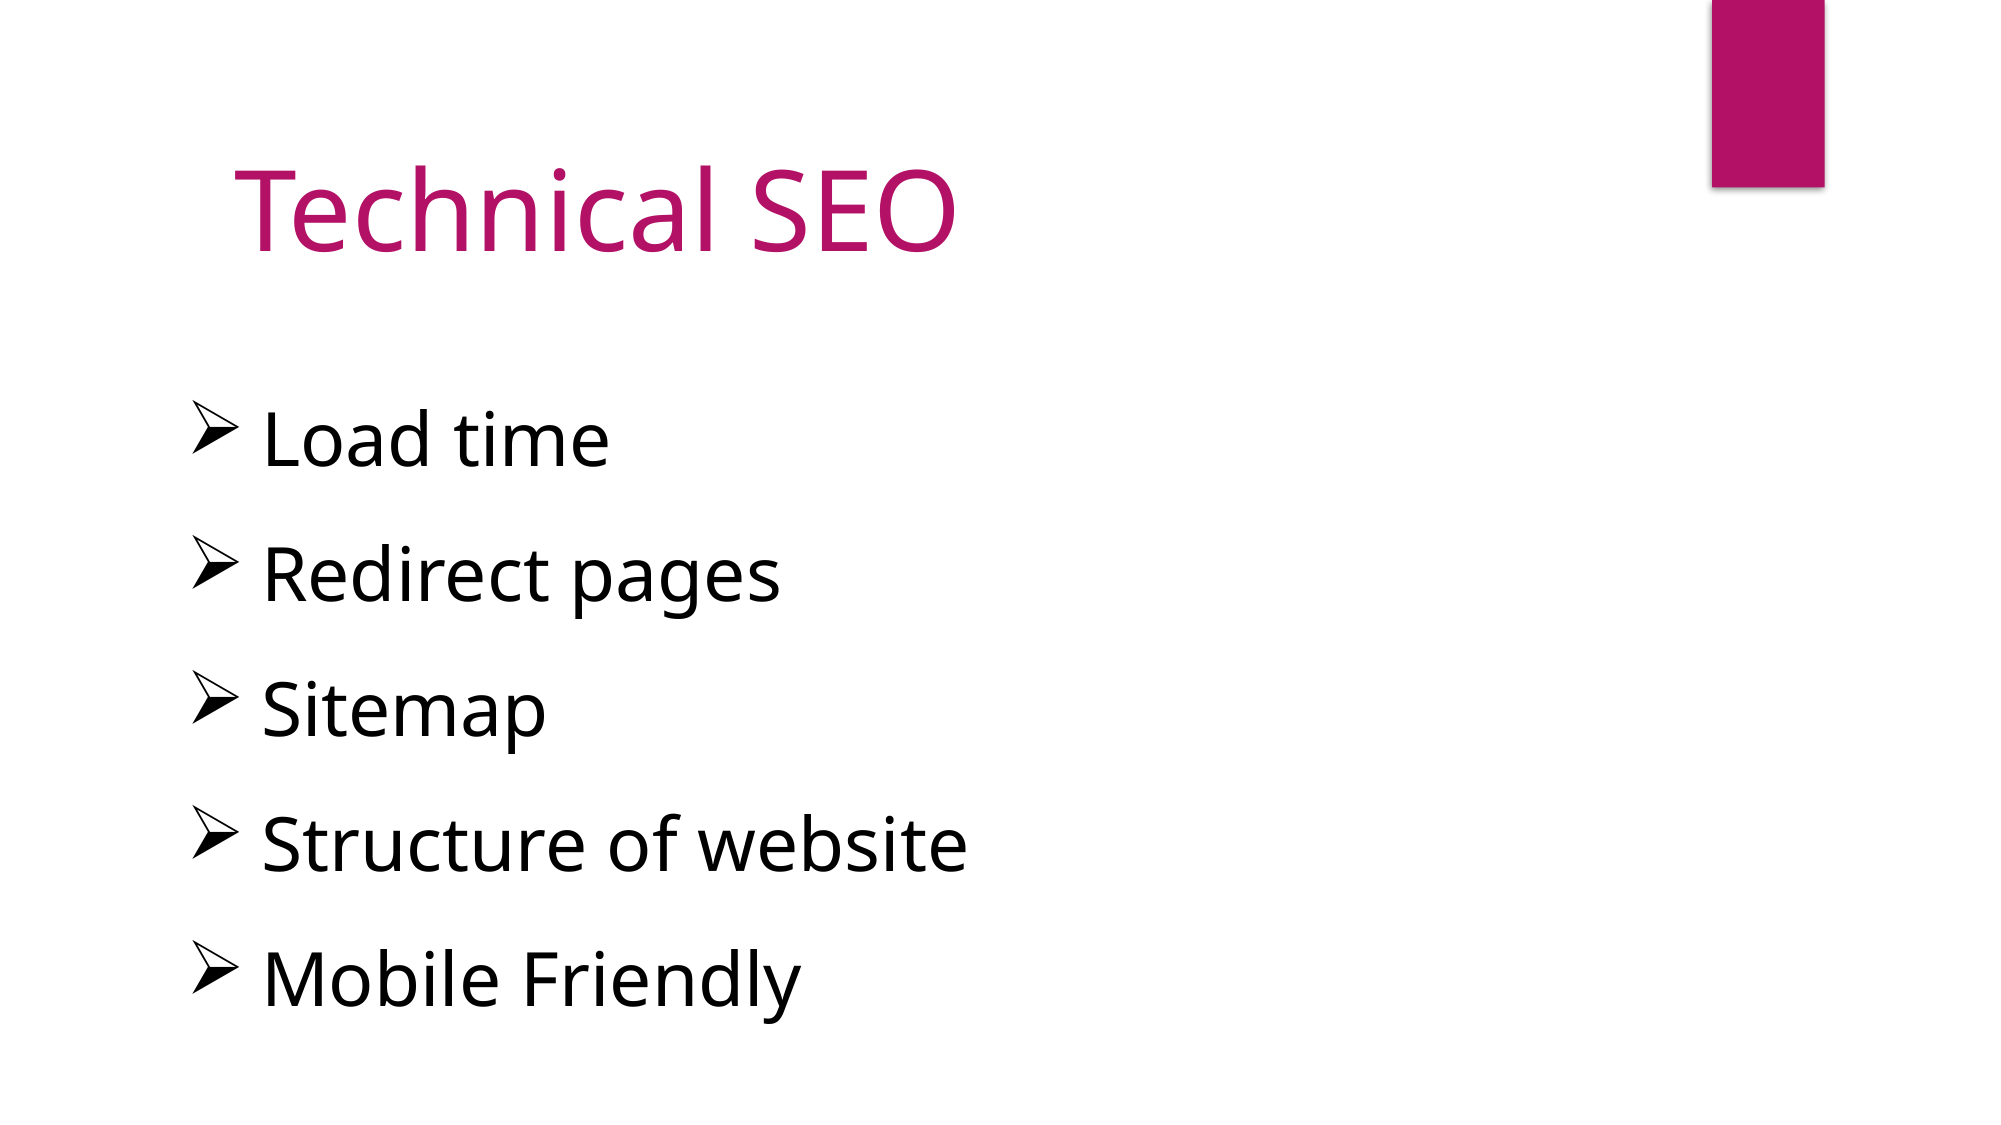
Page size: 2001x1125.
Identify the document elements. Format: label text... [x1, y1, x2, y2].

text_box Technical SEO [219, 131, 977, 282]
text_box Load time Redirect pages Sitemap Structure of website Mobile Friendly [171, 338, 1477, 1029]
